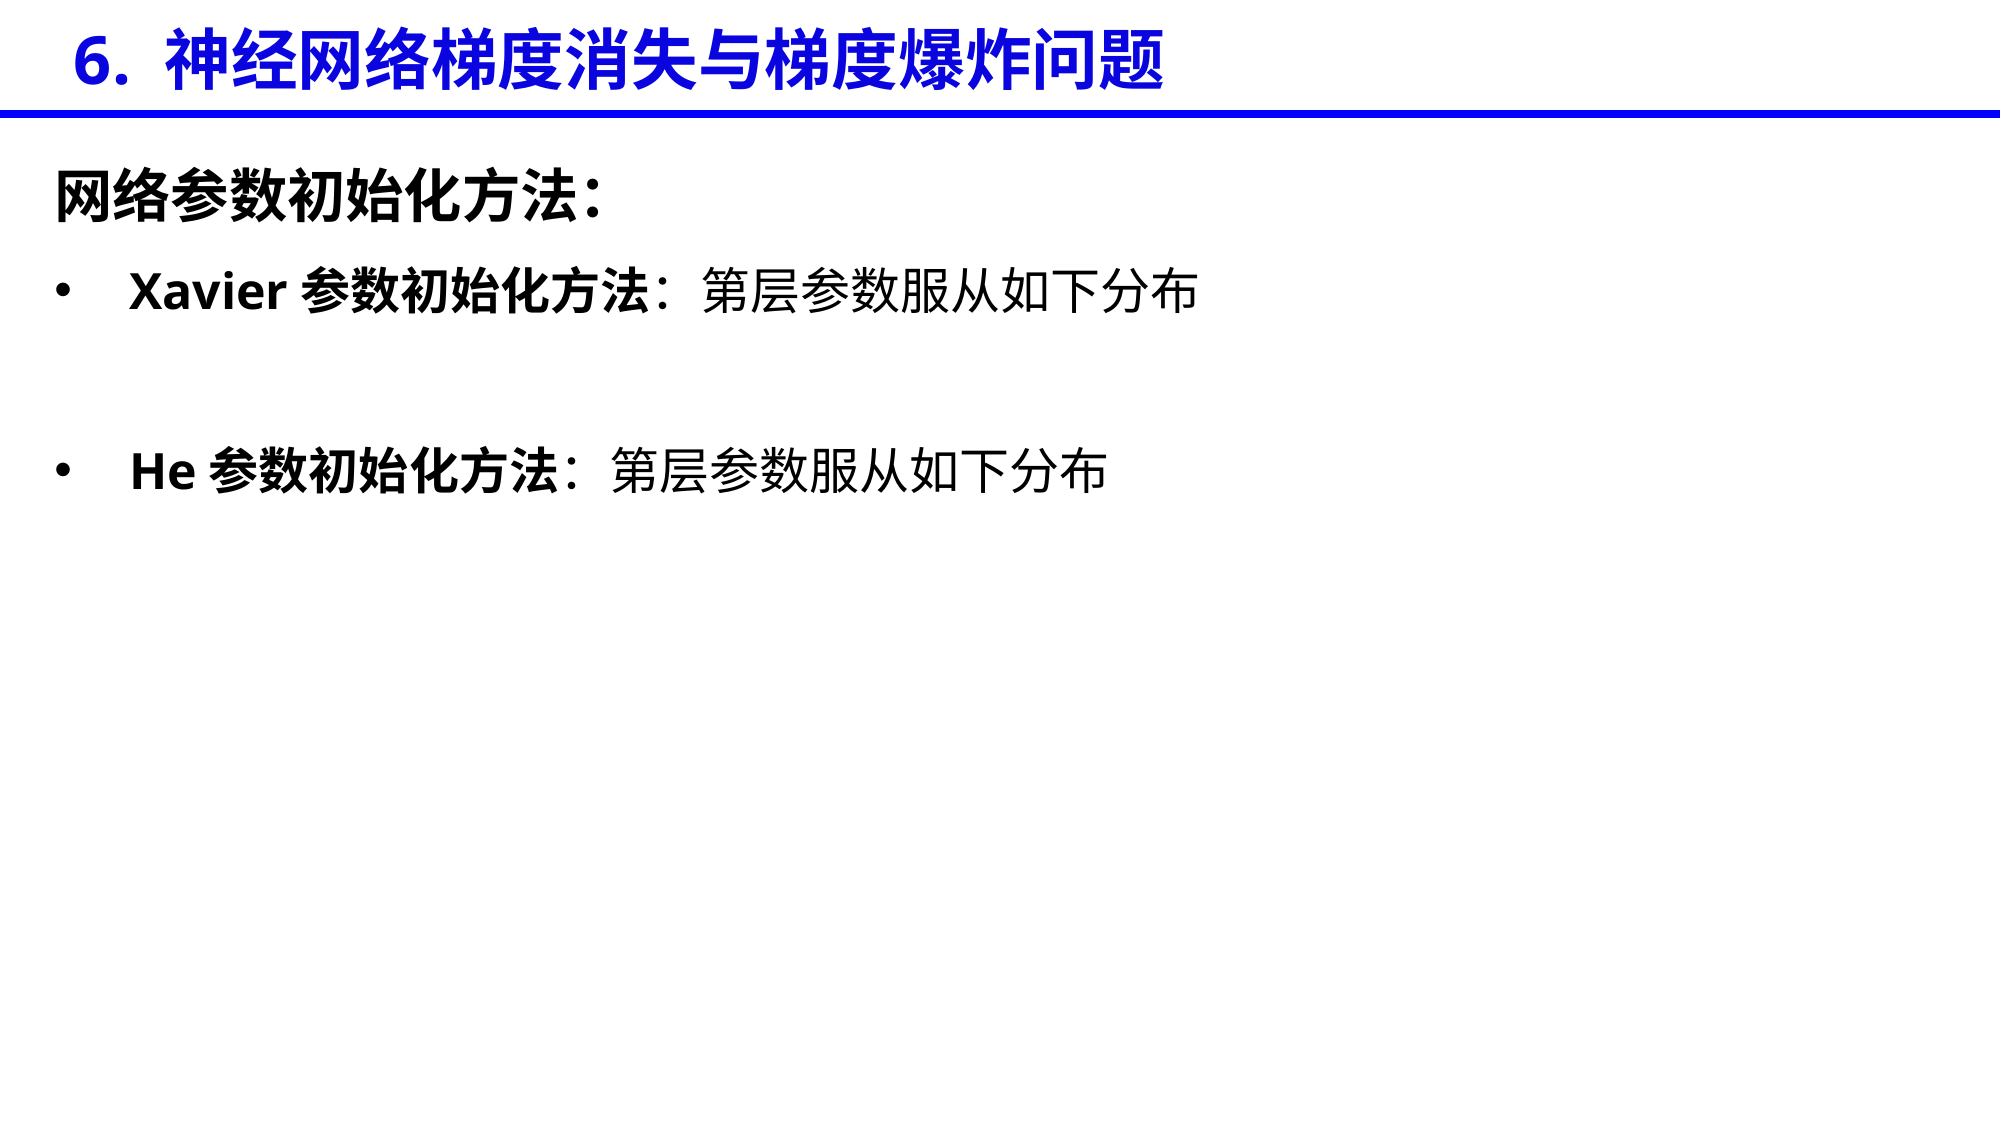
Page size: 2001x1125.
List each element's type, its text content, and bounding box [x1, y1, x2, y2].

text_box 6. 神经网络梯度消失与梯度爆炸问题 [59, 10, 1308, 106]
